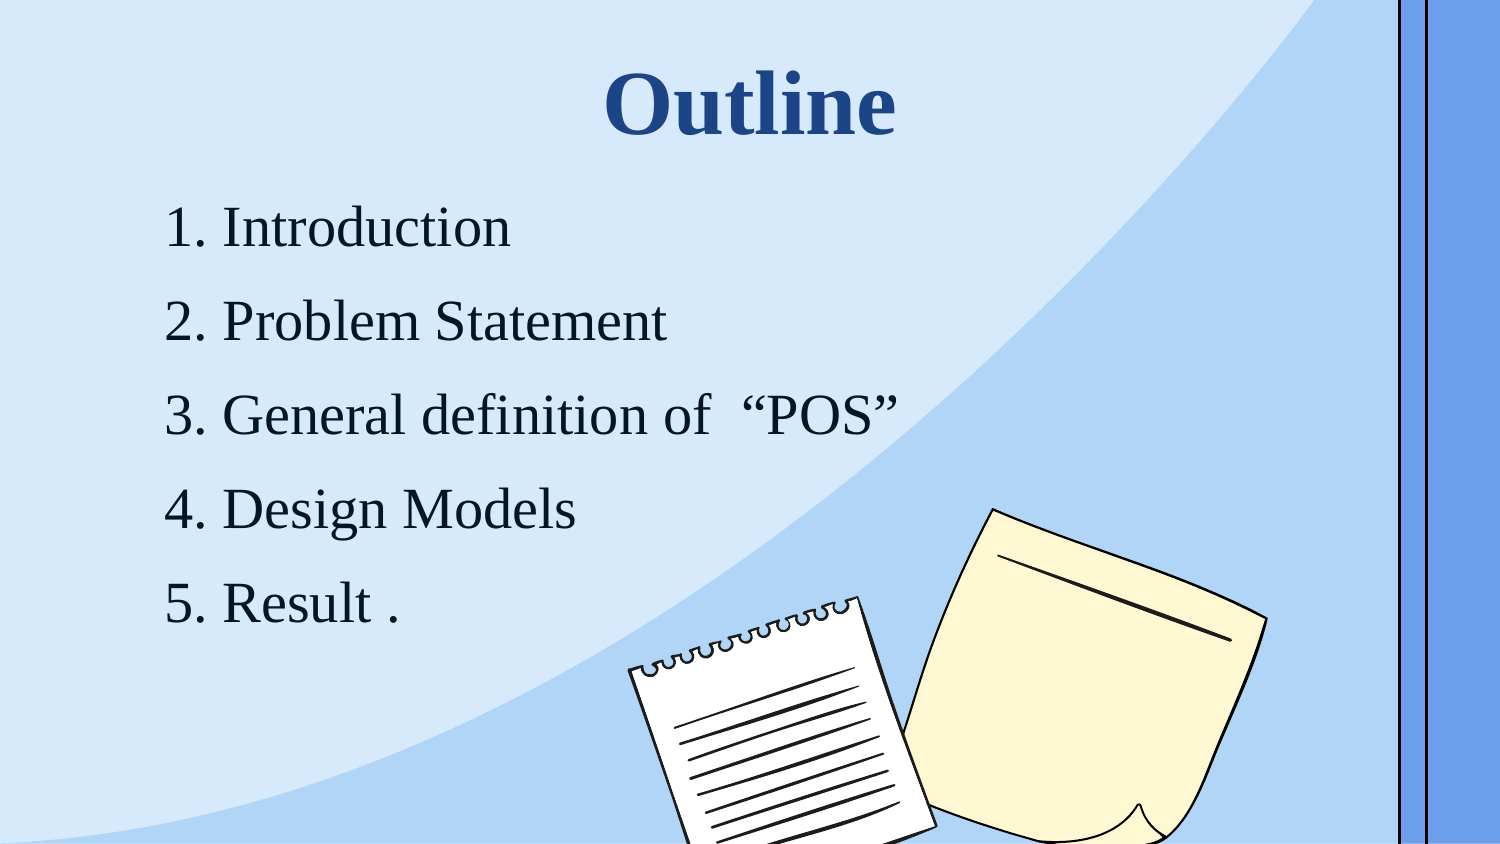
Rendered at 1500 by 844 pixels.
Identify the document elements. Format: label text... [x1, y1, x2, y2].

title Outline [88, 22, 1412, 173]
text_box 1. Introduction 2. Problem Statement 3. General definition of “POS” 4. Design Models 5. Result . [149, 172, 1473, 582]
